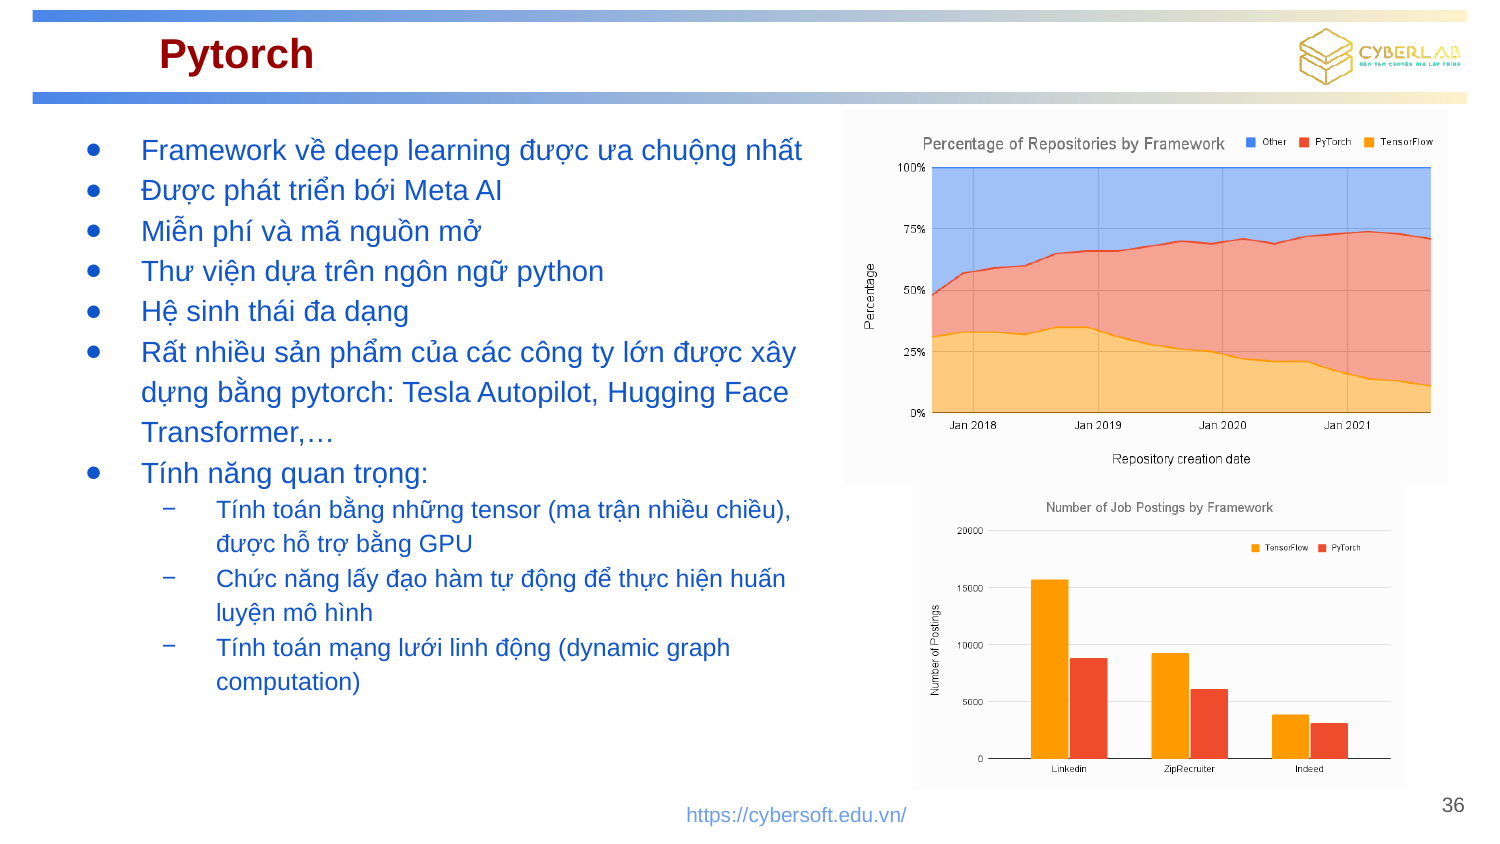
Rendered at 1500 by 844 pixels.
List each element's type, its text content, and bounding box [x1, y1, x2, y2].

picture [1449, 28, 1468, 85]
slide_number 36 [1389, 782, 1480, 830]
list Framework về deep learning được ưa chuộng nhất Được phát triển bới Meta AI Miễn phí và mã nguồn mở Thư viện dựa trên ngôn ngữ python Hệ sinh thái đa dạng Rất nhiều sản phẩm của các công ty lớn được xây dựng bằng pytorch: Tesla Autopilot, Hugging Face Transformer,… Tính năng quan trọng: Tính toán bằng những tensor (ma trận nhiều chiều), được hỗ trợ bằng GPU Chức năng lấy đạo hàm tự động để thực hiện huấn luyện mô hình Tính toán mạng lưới linh động (dynamic graph computation) [51, 111, 843, 742]
title Pytorch [144, 12, 1449, 93]
picture [842, 110, 1450, 790]
